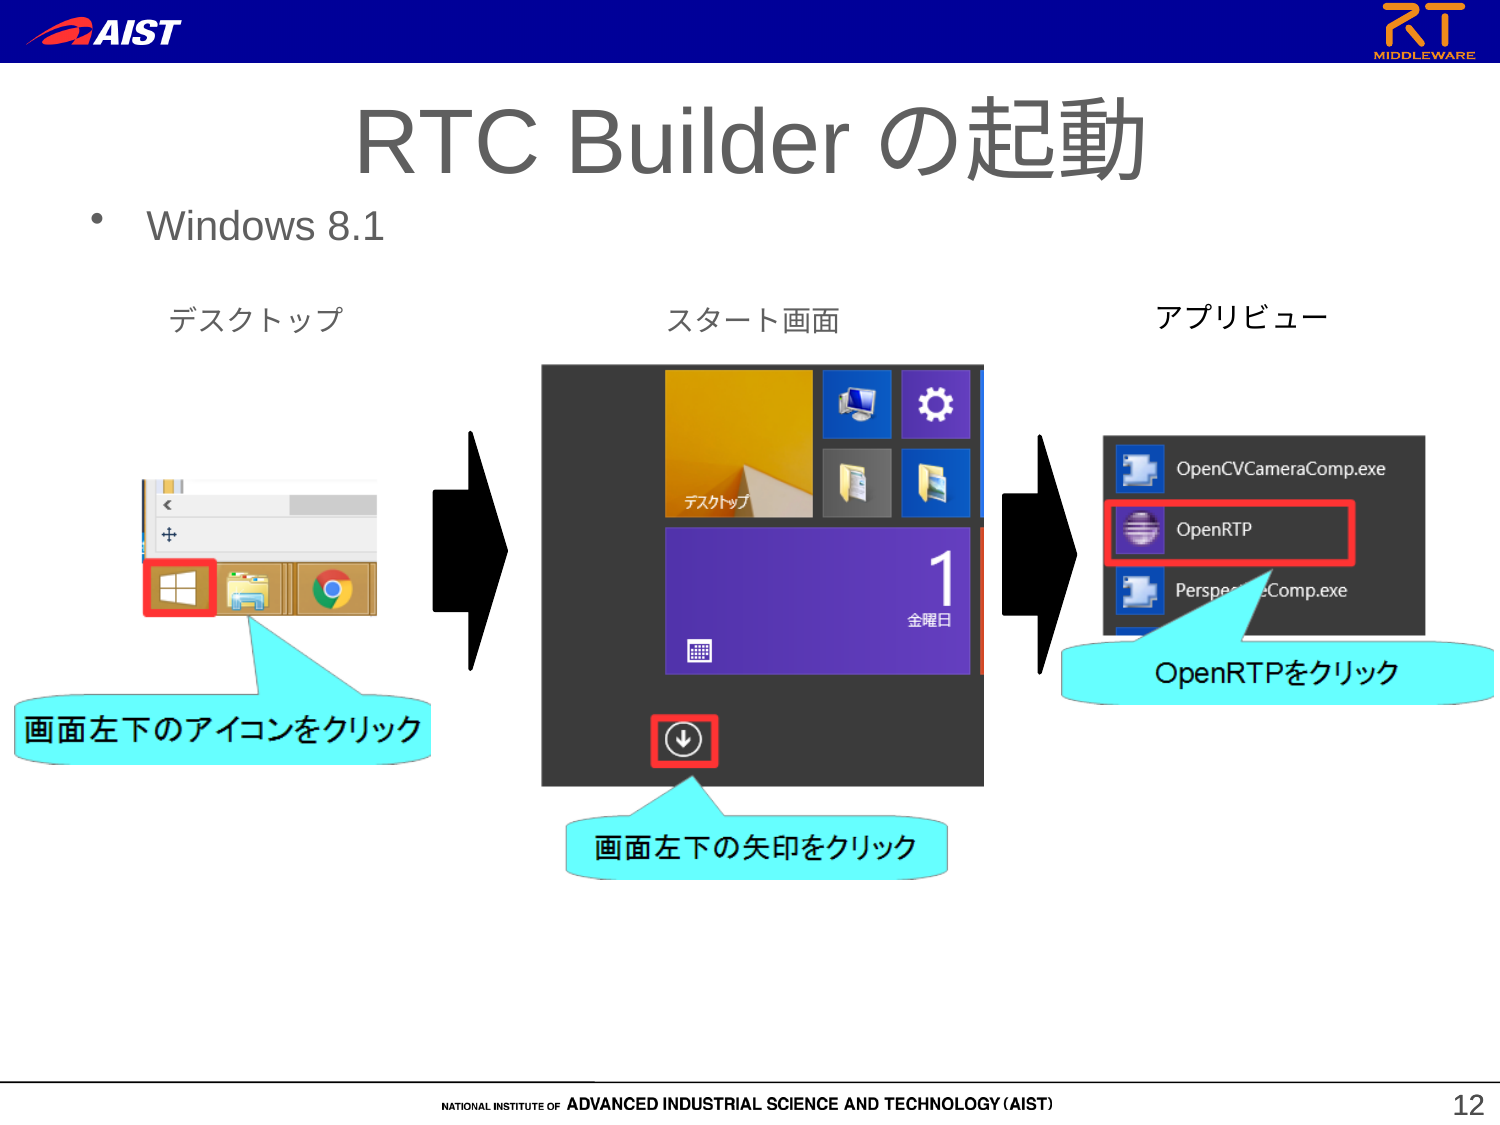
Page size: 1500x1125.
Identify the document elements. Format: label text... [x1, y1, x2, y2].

picture [442, 1097, 1052, 1110]
text_box スタート画面 [650, 294, 856, 345]
picture [541, 364, 985, 881]
text_box デスクトップ [153, 294, 359, 345]
title RTC Builderの起動 [29, 66, 1474, 208]
picture [0, 0, 1500, 63]
text_box [1002, 434, 1056, 675]
picture [14, 479, 431, 766]
text_box 12 [1149, 1078, 1500, 1125]
text_box [436, 430, 508, 672]
picture [1061, 434, 1495, 706]
list Windows 8.1 [75, 208, 1374, 614]
text_box アプリビュー [1139, 292, 1345, 342]
